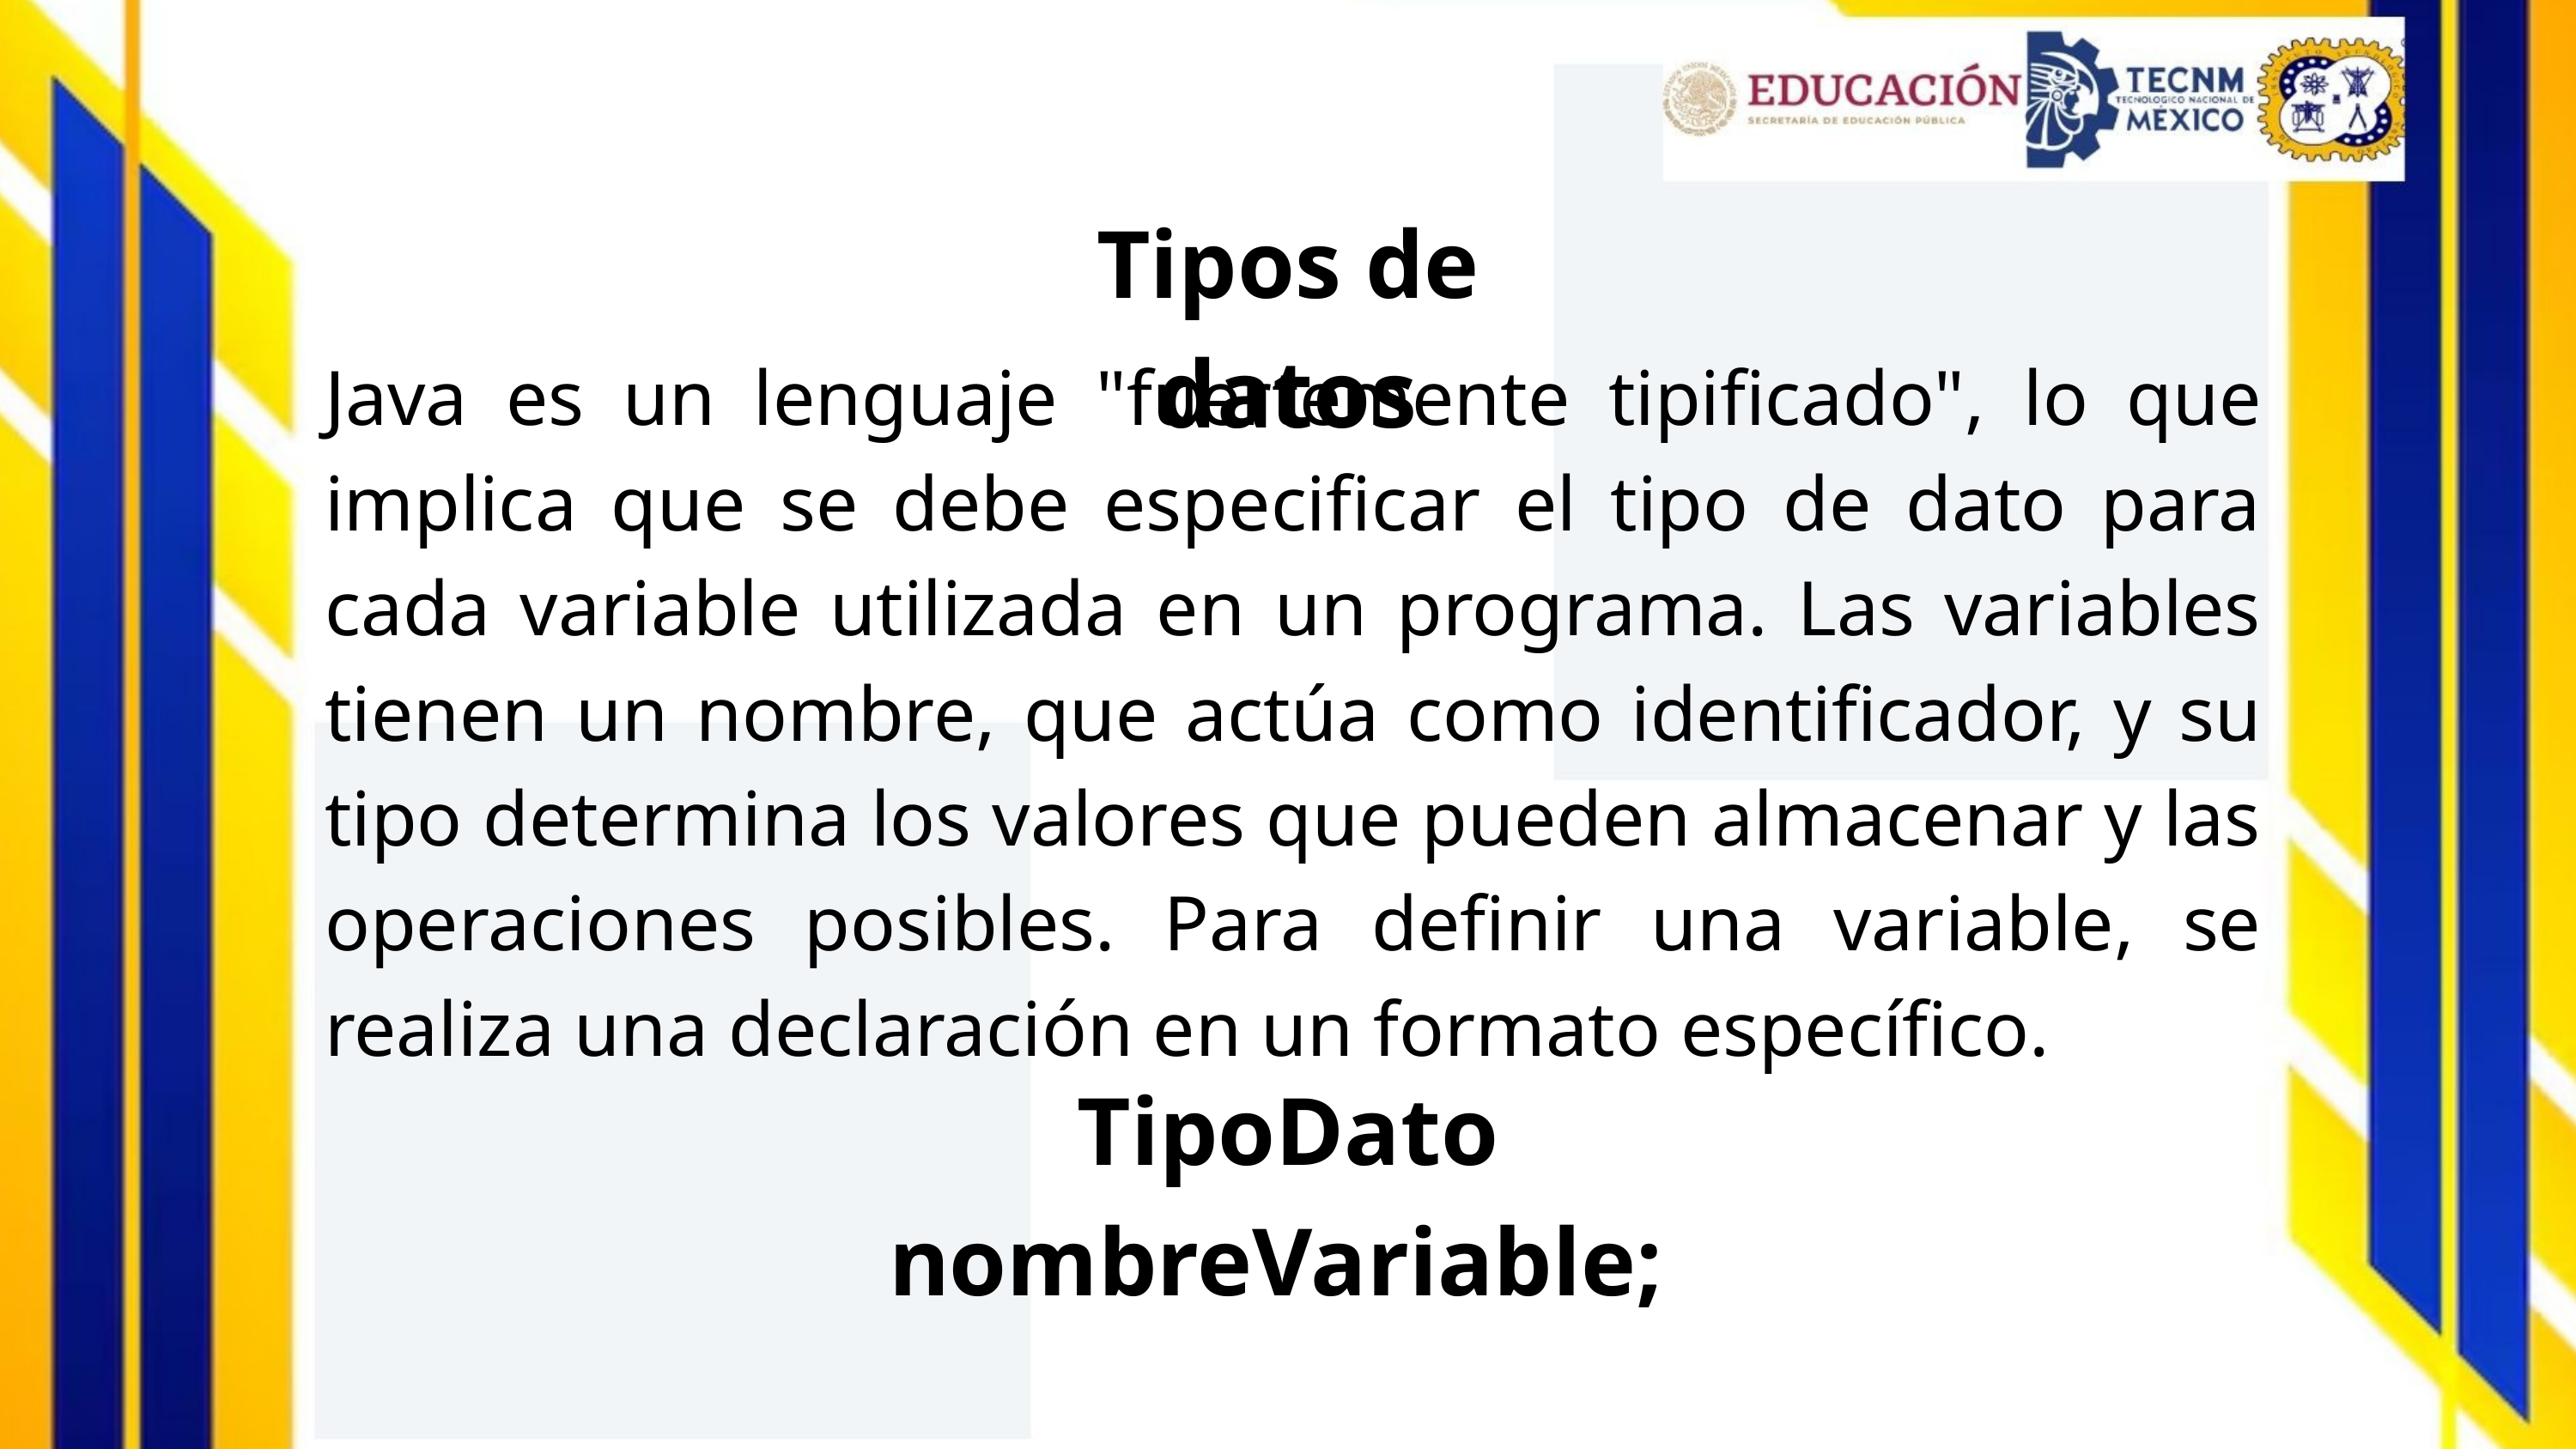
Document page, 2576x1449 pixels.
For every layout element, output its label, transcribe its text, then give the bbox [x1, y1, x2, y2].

text_box Java es un lenguaje "fuertemente tipificado", lo que implica que se debe especificar el tipo de dato para cada variable utilizada en un programa. Las variables tienen un nombre, que actúa como identificador, y su tipo determina los valores que pueden almacenar y las operaciones posibles. Para definir una variable, se realiza una declaración en un formato específico. [325, 335, 2262, 1071]
text_box Tipos de datos [1018, 186, 1558, 335]
text_box [0, 0, 2576, 1449]
text_box TipoDato nombreVariable; [803, 1053, 1773, 1314]
